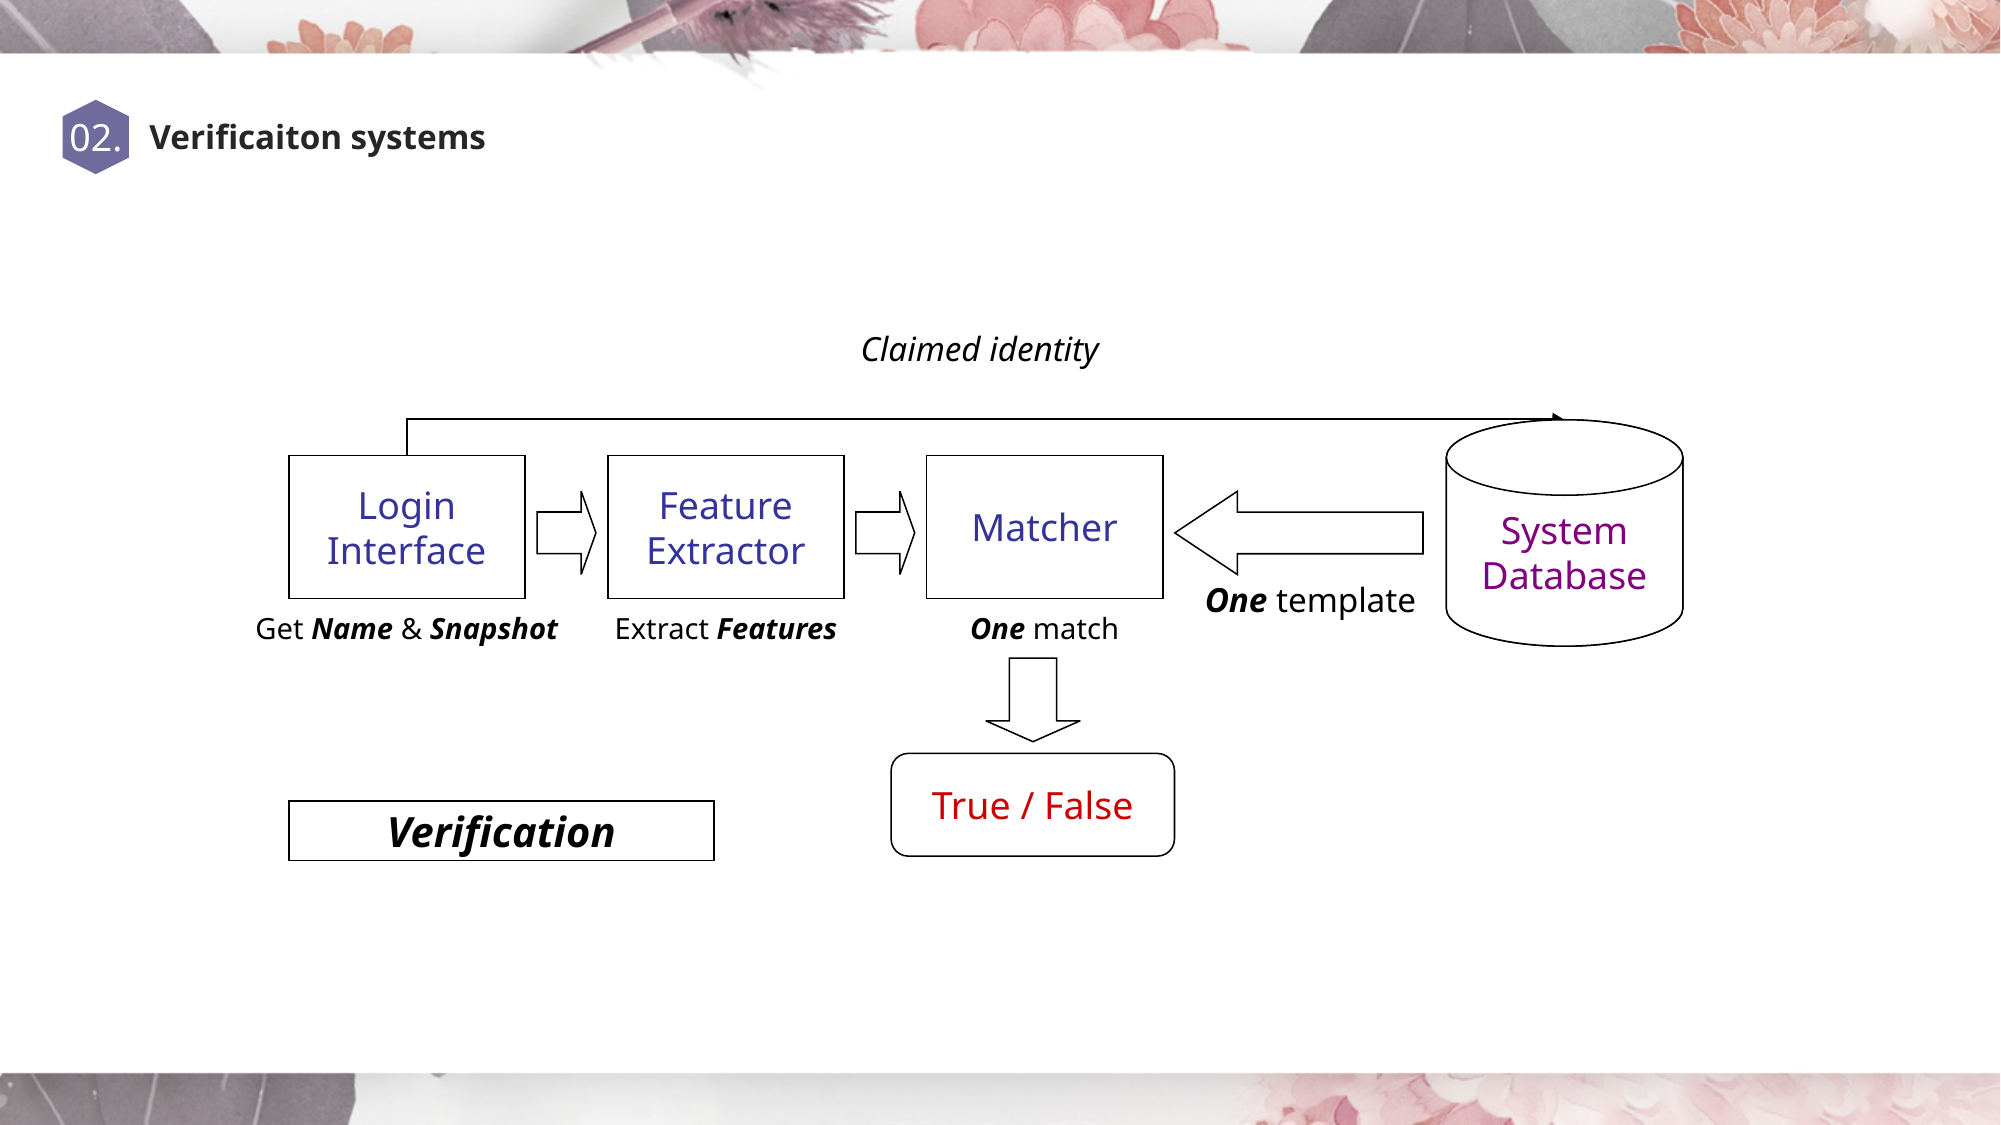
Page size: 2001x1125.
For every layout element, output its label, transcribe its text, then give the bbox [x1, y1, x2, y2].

text_box [80, 98, 111, 106]
text_box [79, 167, 113, 176]
text_box 02. [54, 106, 138, 167]
picture [0, 0, 2001, 1125]
text_box Verificaiton systems [134, 109, 502, 164]
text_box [288, 324, 1683, 861]
